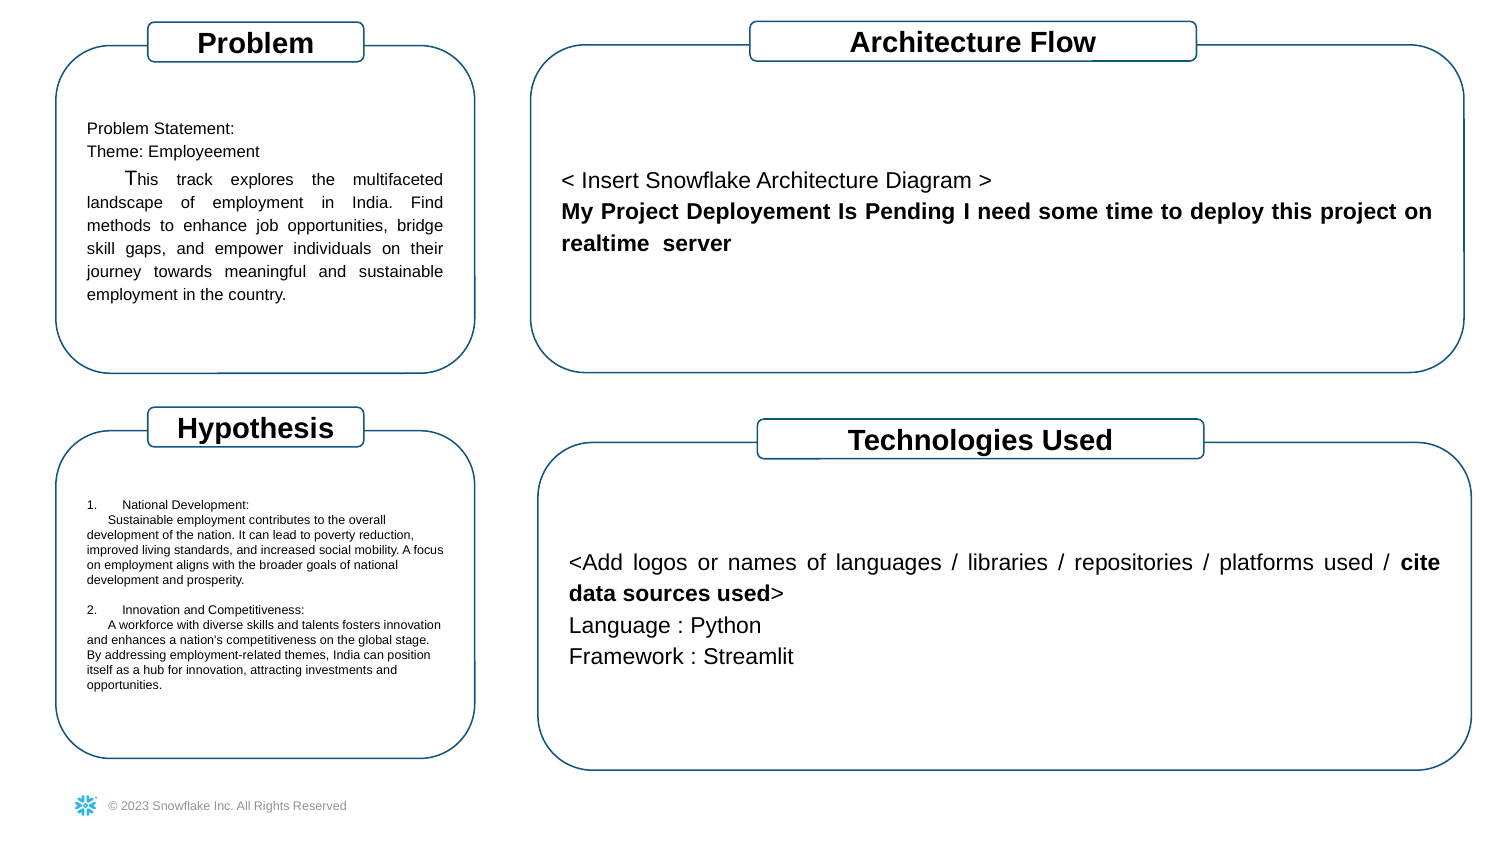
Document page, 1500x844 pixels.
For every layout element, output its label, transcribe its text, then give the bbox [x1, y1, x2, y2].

text_box Architecture Flow [749, 21, 1197, 62]
text_box <Add logos or names of languages / libraries / repositories / platforms used / cite data sources used> Language : Python Framework : Streamlit [537, 442, 1472, 771]
text_box Hypothesis [147, 407, 364, 447]
text_box Problem Statement: Theme: Employeement This track explores the multifaceted landscape of employment in India. Find methods to enhance job opportunities, bridge skill gaps, and empower individuals on their journey towards meaningful and sustainable employment in the country. [55, 45, 475, 374]
text_box National Development: Sustainable employment contributes to the overall development of the nation. It can lead to poverty reduction, improved living standards, and increased social mobility. A focus on employment aligns with the broader goals of national development and prosperity. Innovation and Competitiveness: A workforce with diverse skills and talents fosters innovation and enhances a nation's competitiveness on the global stage. By addressing employment-related themes, India can position itself as a hub for innovation, attracting investments and opportunities. [55, 430, 475, 759]
text_box < Insert Snowflake Architecture Diagram > My Project Deployement Is Pending I need some time to deploy this project on realtime server [530, 44, 1465, 373]
text_box Problem [147, 22, 364, 62]
text_box Technologies Used [757, 418, 1204, 459]
